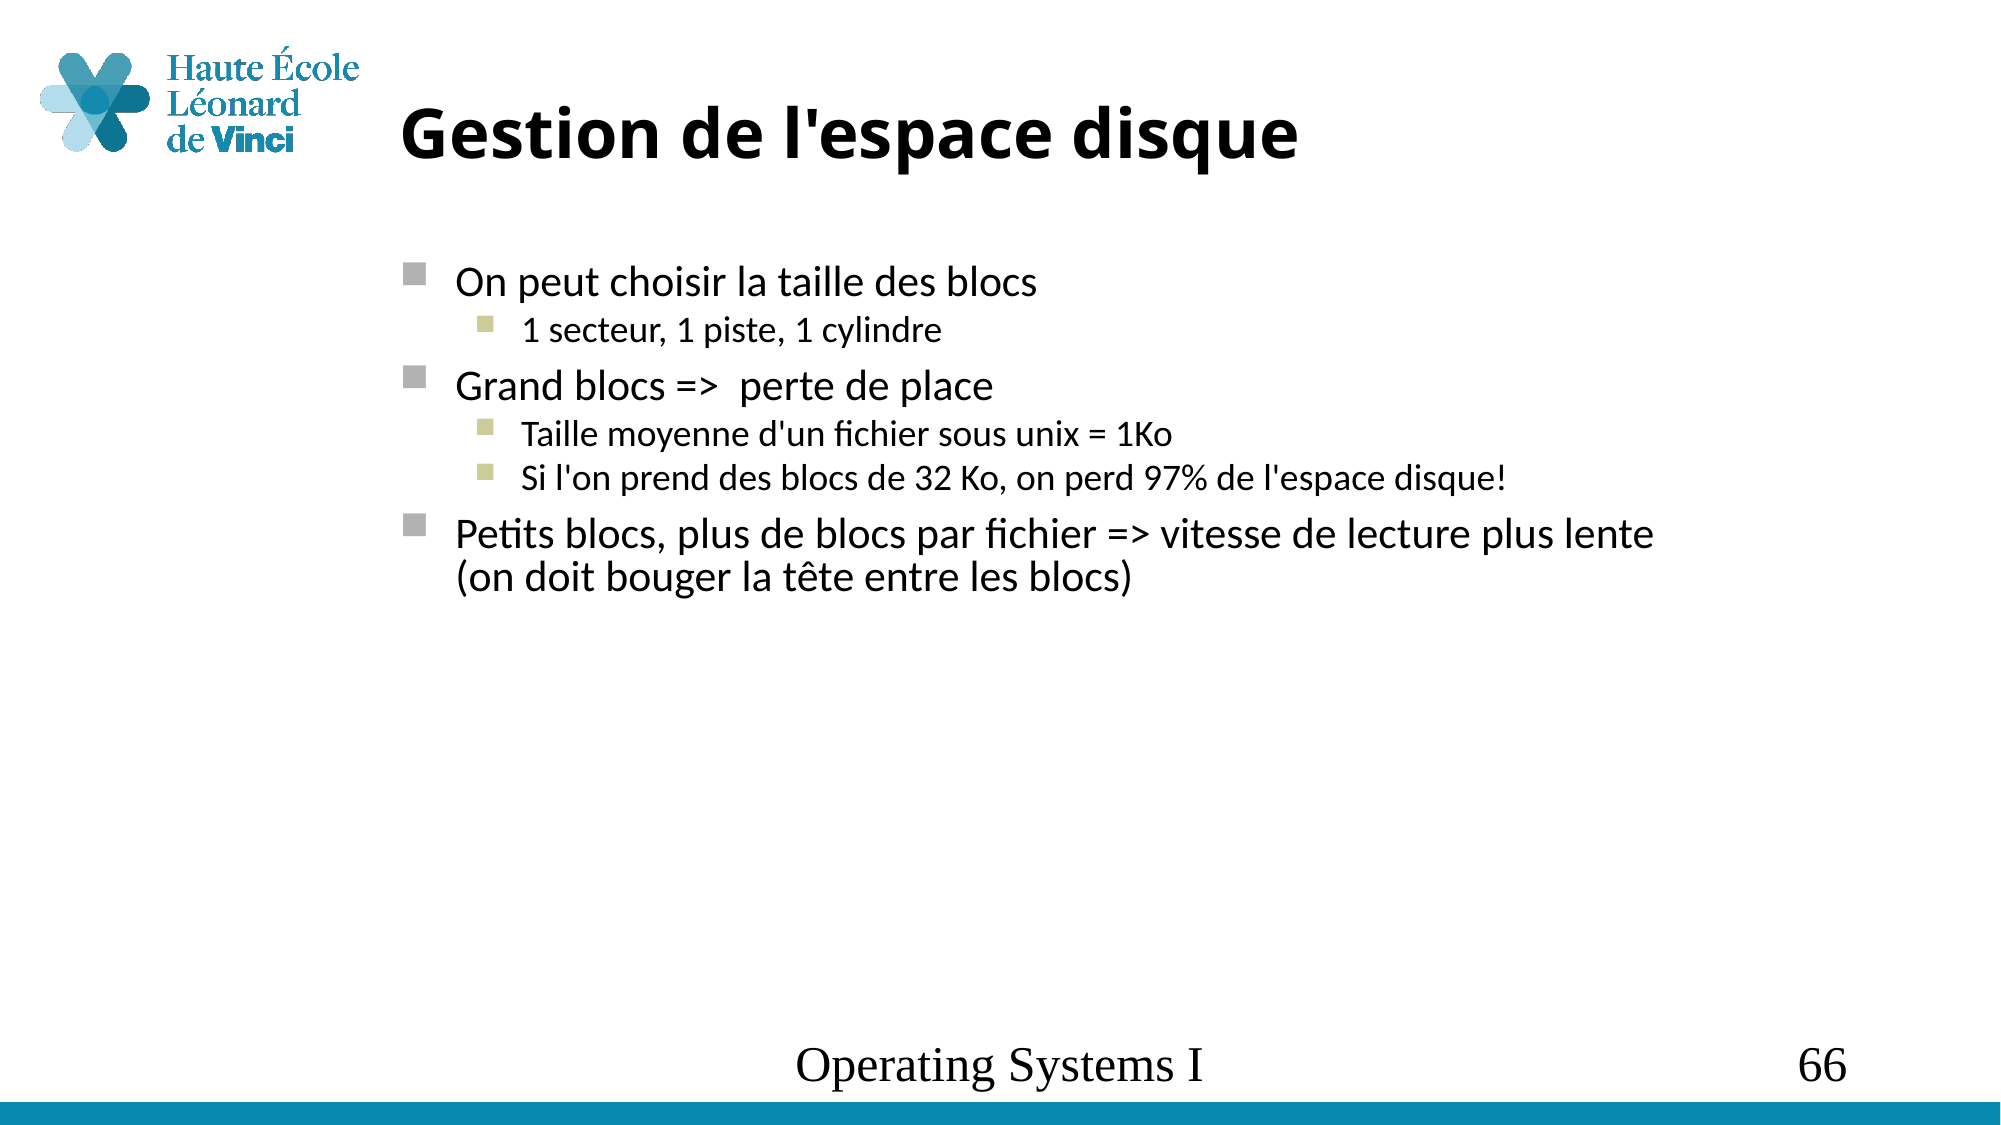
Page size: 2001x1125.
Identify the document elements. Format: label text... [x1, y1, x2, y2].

title Gestion de l'espace disque [399, 52, 1676, 226]
footer Operating Systems I [662, 1042, 1338, 1103]
list On peut choisir la taille des blocs 1 secteur, 1 piste, 1 cylindre Grand blocs => perte de place Taille moyenne d'un fichier sous unix = 1Ko Si l'on prend des blocs de 32 Ko, on perd 97% de l'espace disque! Petits blocs, plus de blocs par fichier => vitesse de lecture plus lente (on doit bouger la tête entre les blocs) [399, 262, 1676, 992]
picture [15, 30, 383, 176]
slide_number 66 [1412, 1042, 1863, 1103]
